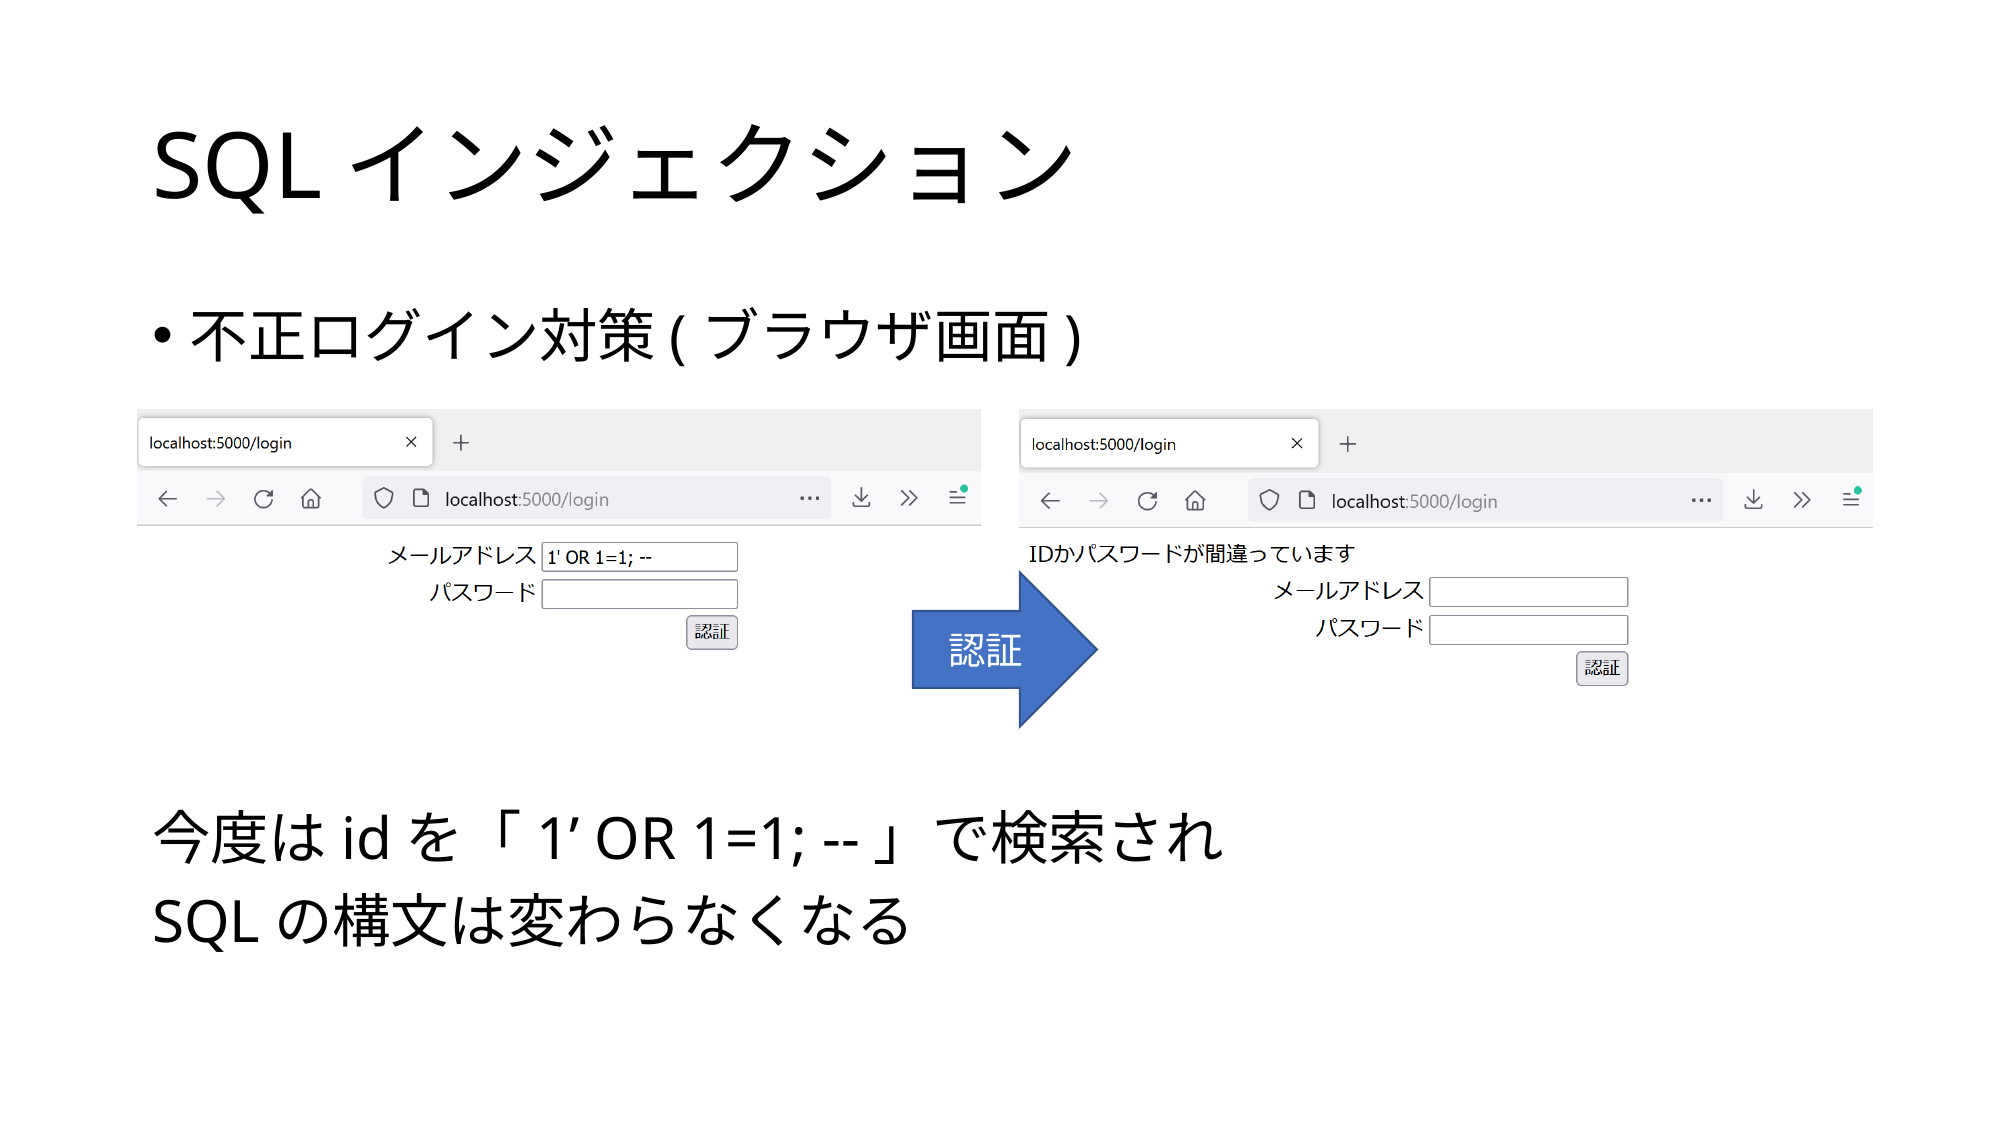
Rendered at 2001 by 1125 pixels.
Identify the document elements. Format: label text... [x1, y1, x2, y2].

list 不正ログイン対策(ブラウザ画面) 今度はidを「1’ OR 1=1; --」で検索され SQLの構文は変わらなくなる [137, 653, 1863, 1108]
title SQLインジェクション [137, 59, 1863, 278]
picture [1019, 409, 1873, 692]
list 不正ログイン対策(ブラウザ画面) 今度はidを「1’ OR 1=1; --」で検索され SQLの構文は変わらなくなる [137, 299, 1863, 609]
picture [137, 409, 981, 653]
text_box 認証 [911, 570, 1056, 729]
